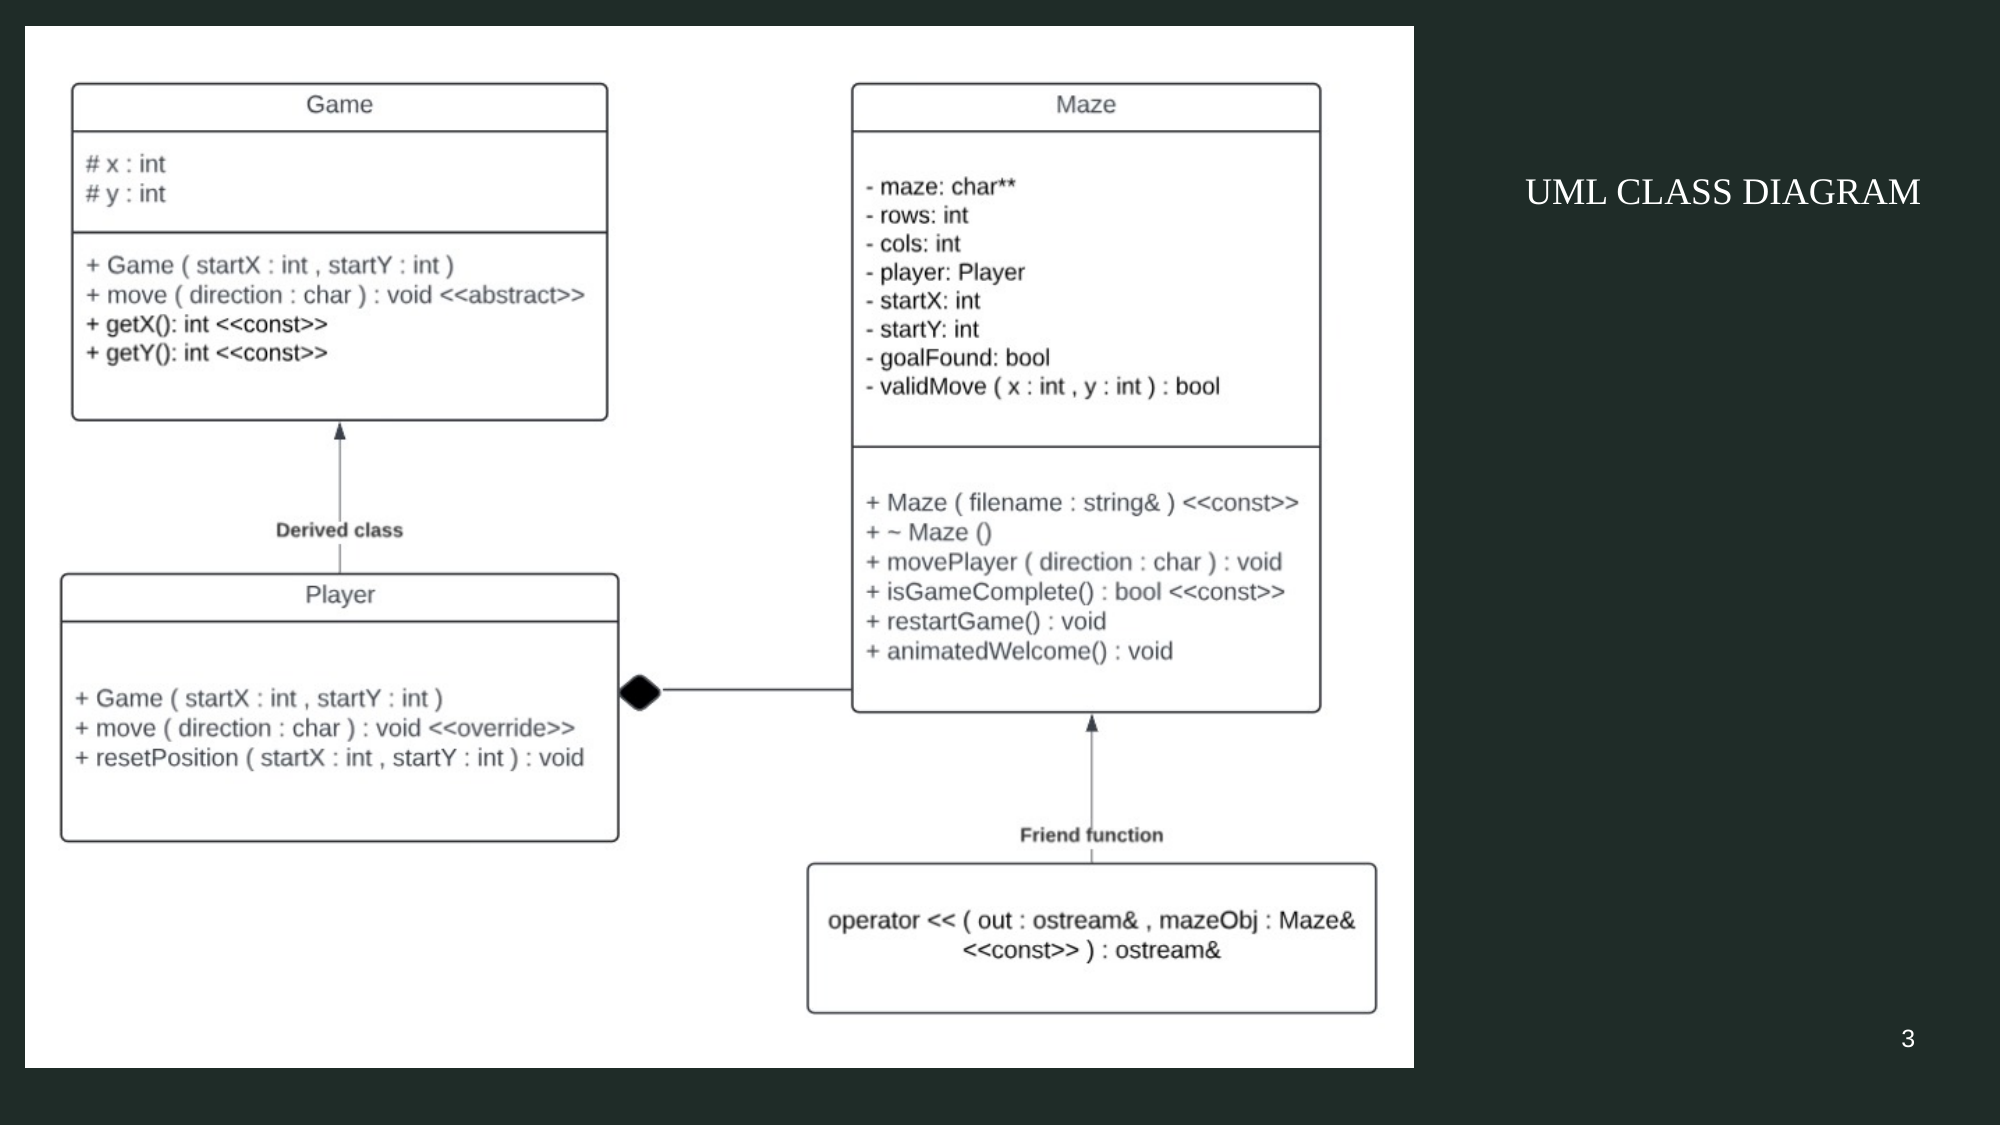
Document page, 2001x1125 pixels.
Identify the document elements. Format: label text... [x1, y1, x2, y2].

picture [25, 26, 1414, 1068]
text_box UML CLASS DIAGRAM [1510, 160, 2000, 220]
slide_number 3 [1791, 1008, 1931, 1068]
